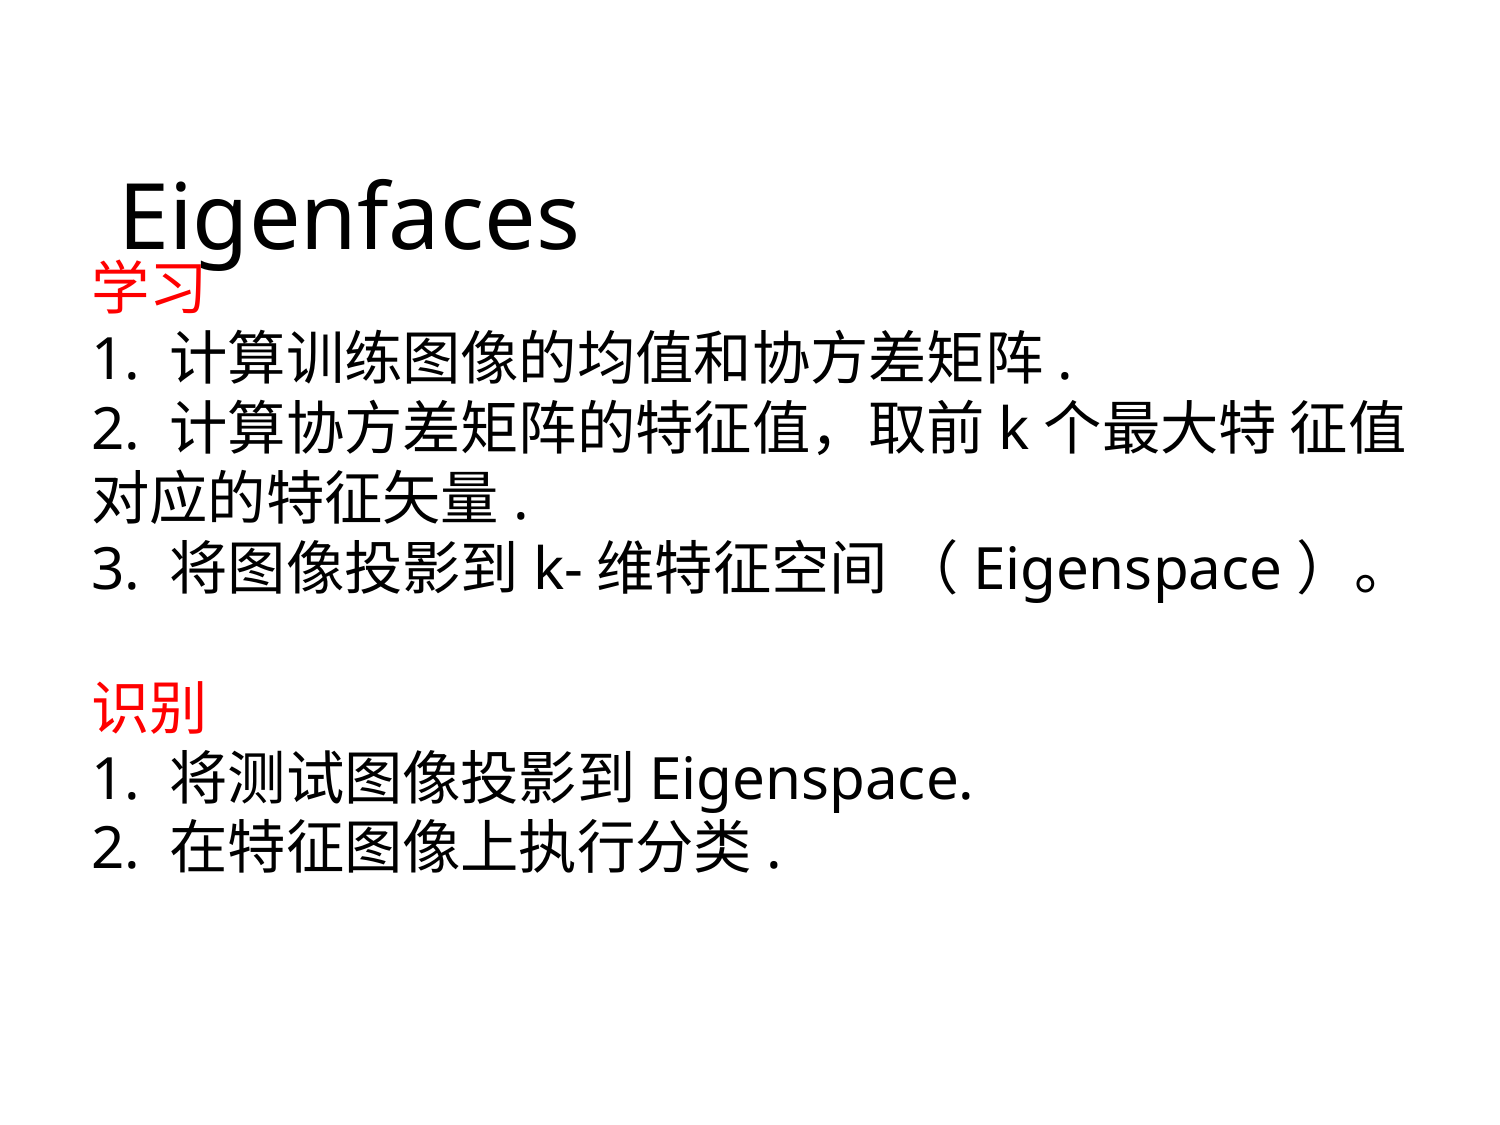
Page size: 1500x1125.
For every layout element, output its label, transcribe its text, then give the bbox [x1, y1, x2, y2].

text_box 学习 1. 计算训练图像的均值和协方差矩阵. 2. 计算协方差矩阵的特征值，取前k个最大特 征值对应的特征矢量. 3. 将图像投影到k-维特征空间 （Eigenspace）。 识别 1. 将测试图像投影到Eigenspace. 2. 在特征图像上执行分类. [76, 243, 1447, 979]
title Eigenfaces [103, 59, 1397, 243]
